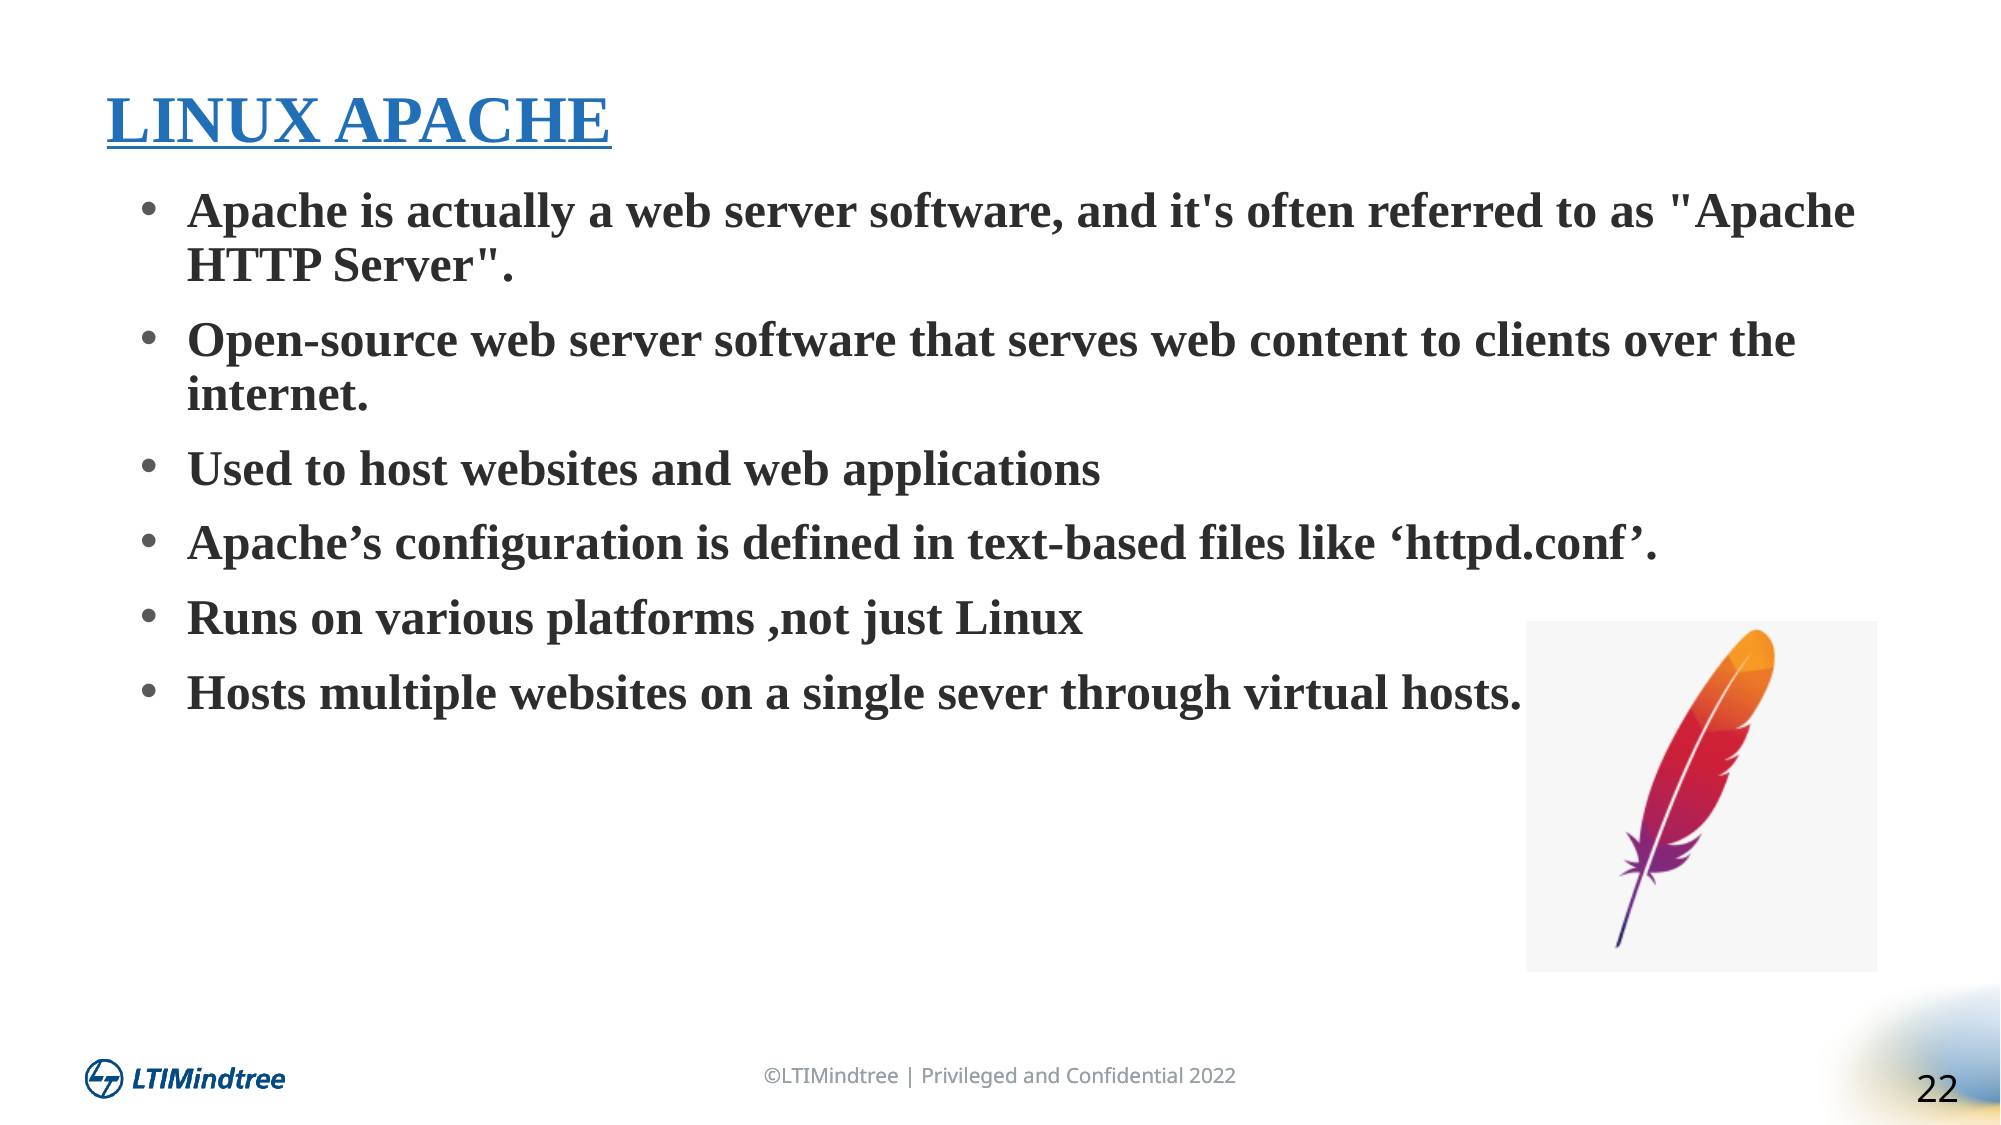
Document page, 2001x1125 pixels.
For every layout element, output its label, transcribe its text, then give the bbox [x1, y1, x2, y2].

list Apache is actually a web server software, and it's often referred to as "Apache HTTP Server". Open-source web server software that serves web content to clients over the internet. Used to host websites and web applications Apache’s configuration is defined in text-based files like ‘httpd.conf’. Runs on various platforms ,not just Linux Hosts multiple websites on a single sever through virtual hosts. [87, 176, 1877, 940]
list LINUX APACHE [87, 77, 1913, 145]
text_box [975, 537, 1025, 588]
picture [1526, 621, 2001, 1125]
